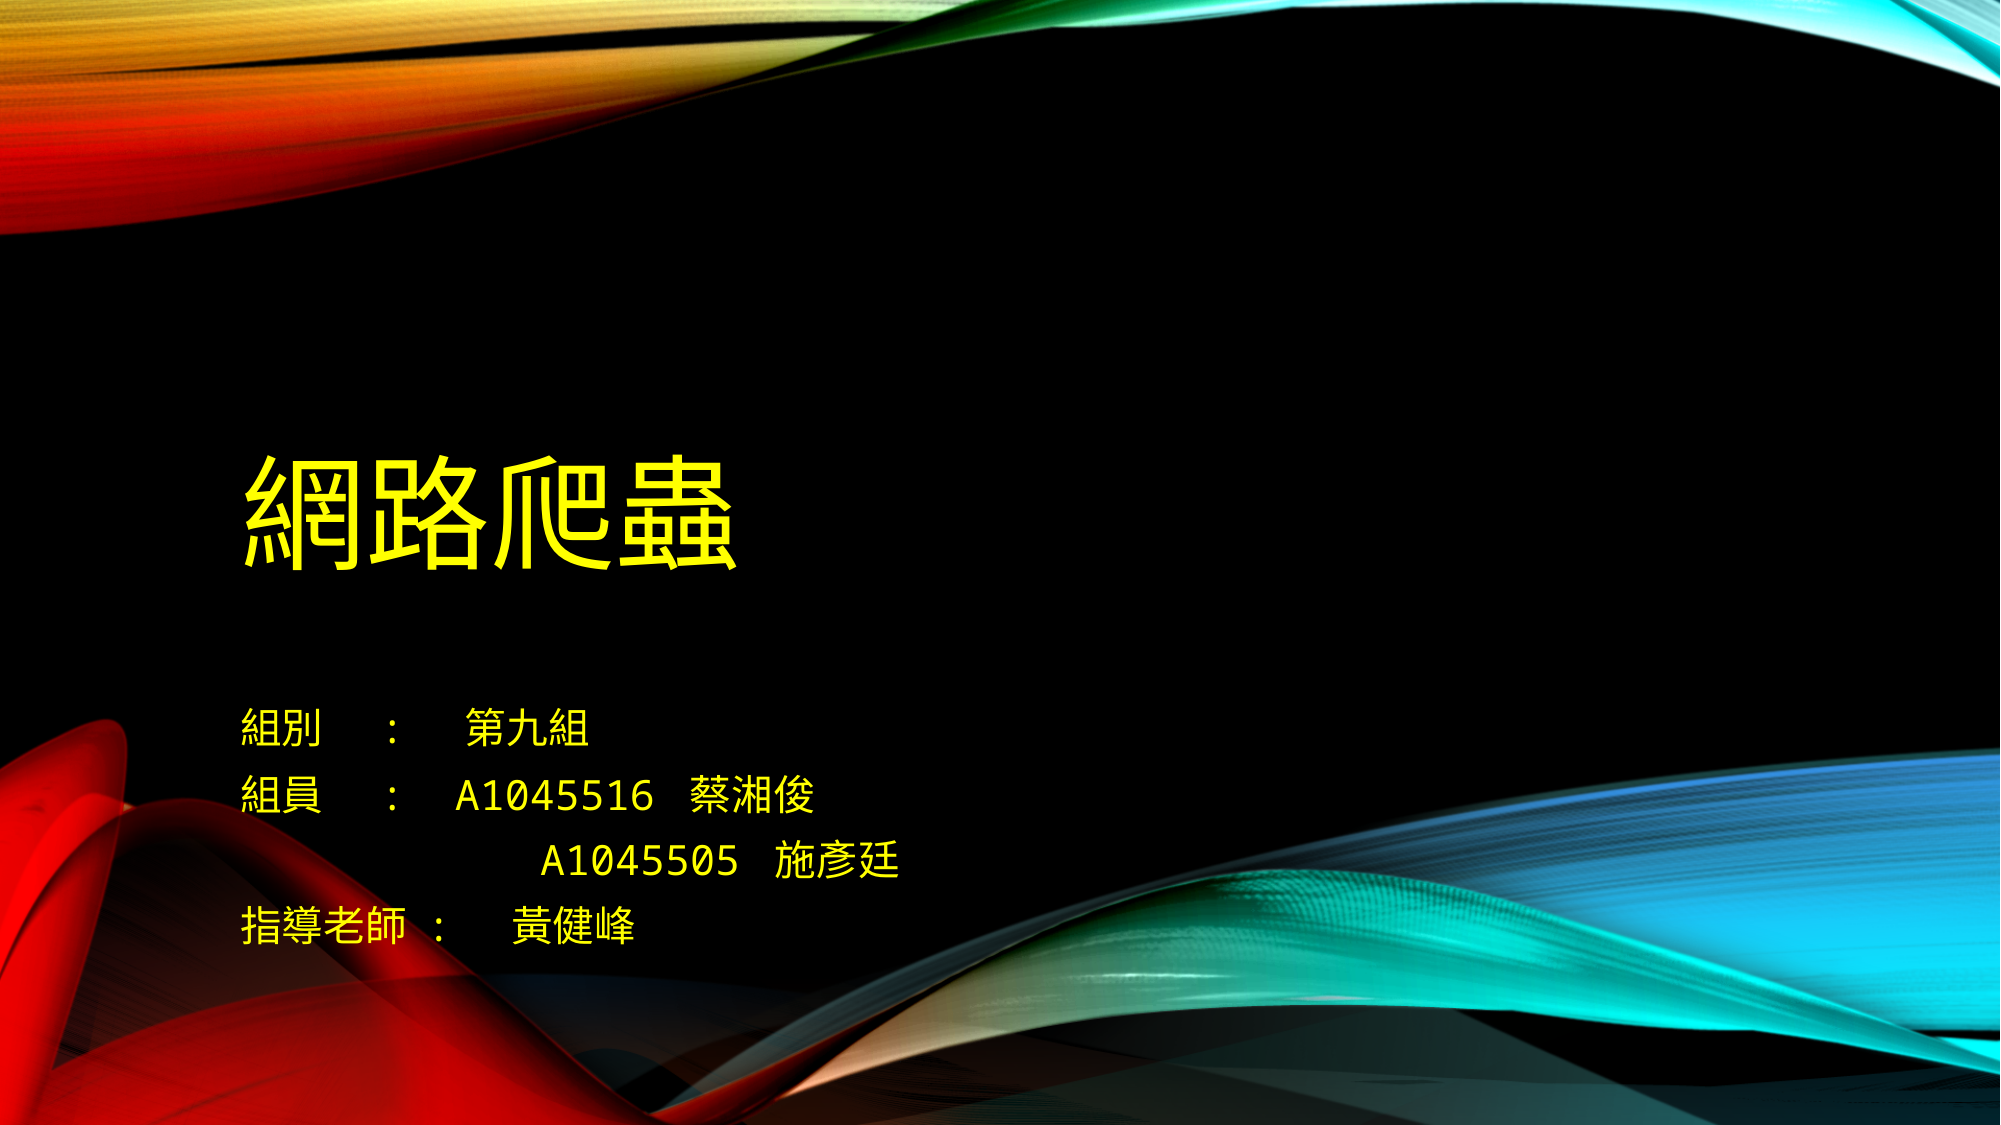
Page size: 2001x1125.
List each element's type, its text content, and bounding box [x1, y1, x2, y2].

picture [0, 0, 2000, 237]
title 網路爬蟲 [225, 295, 1775, 596]
picture [0, 717, 2000, 1125]
subtitle 組別 : 第九組 組員 : A1045516 蔡湘俊 A1045505 施彥廷 指導老師 : 黃健峰 [225, 700, 1775, 1024]
